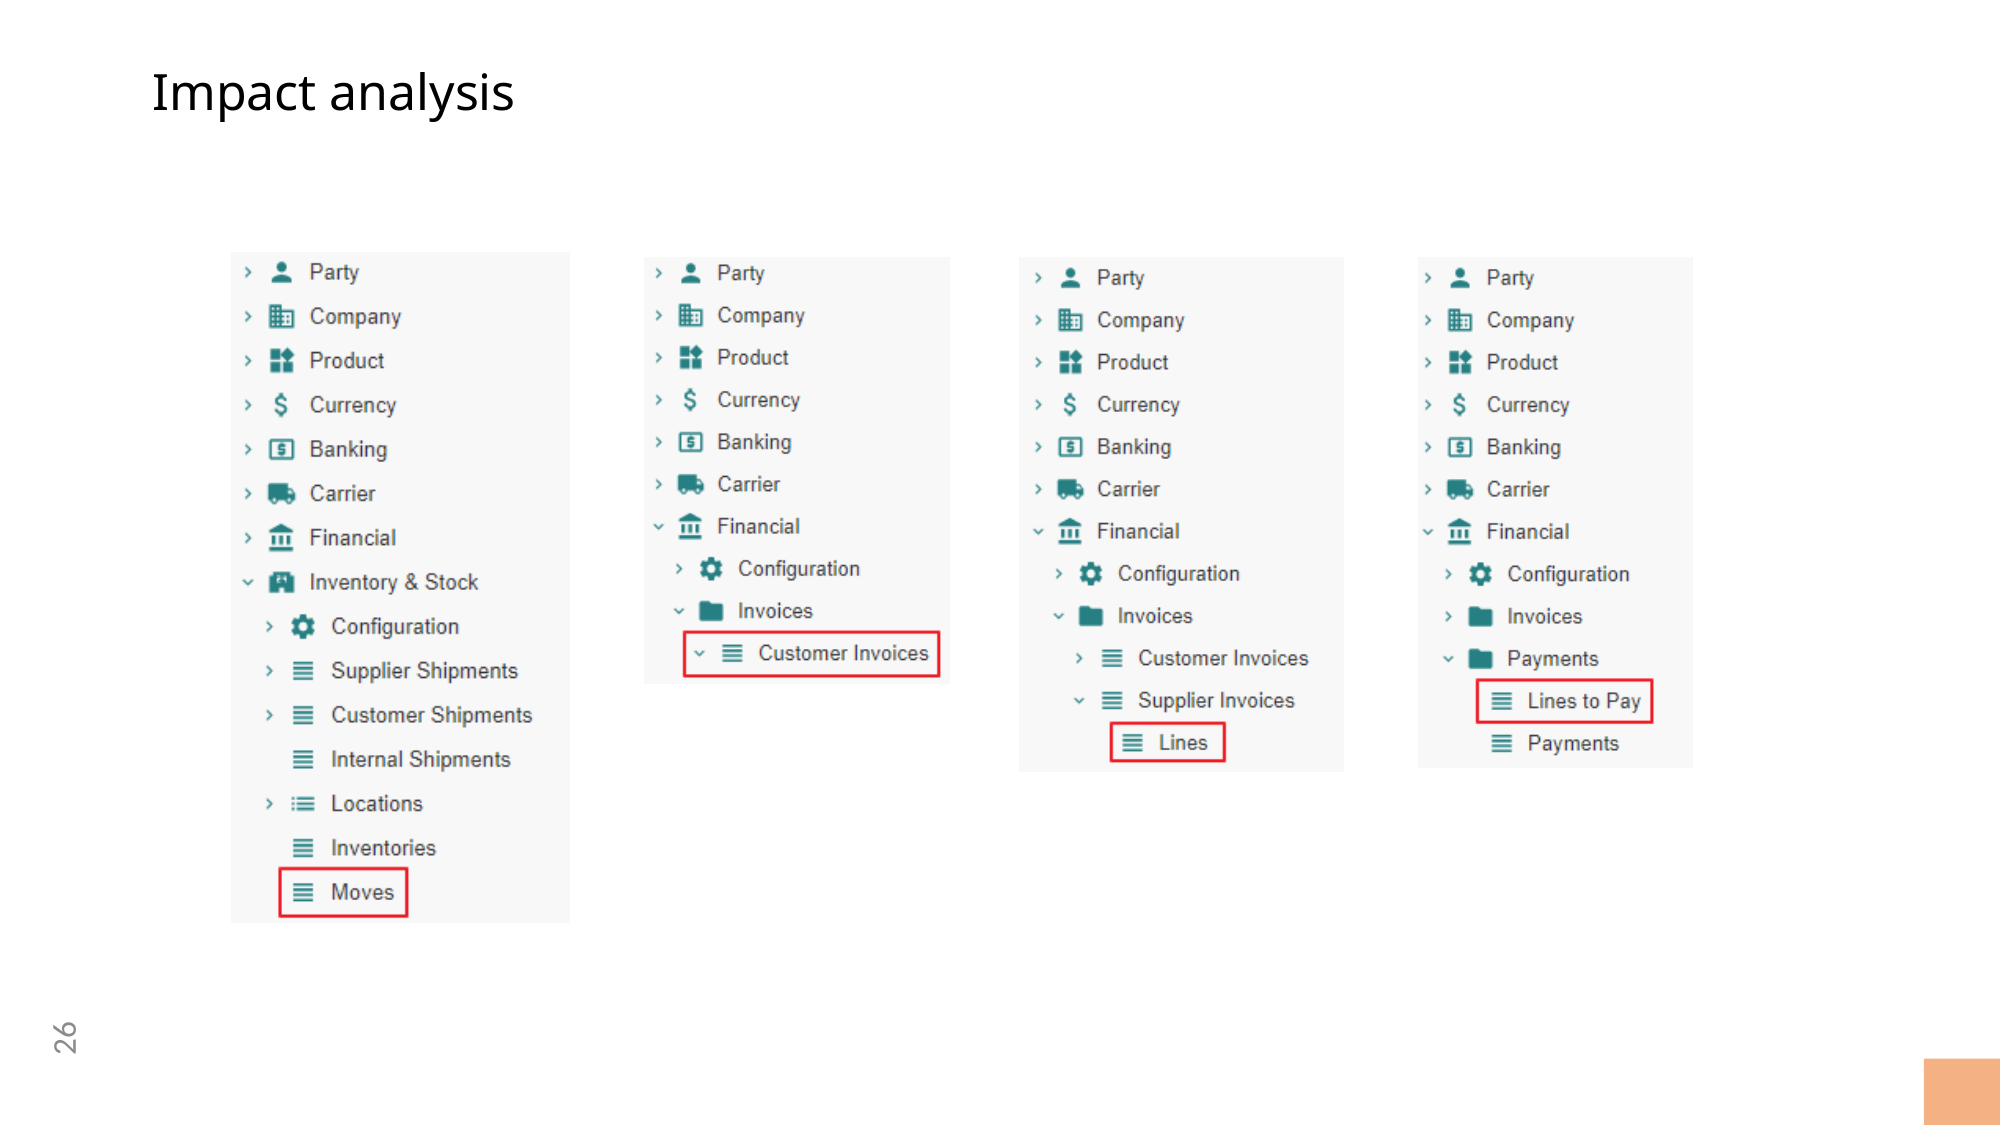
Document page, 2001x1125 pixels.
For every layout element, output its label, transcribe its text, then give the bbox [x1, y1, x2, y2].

picture [644, 257, 950, 684]
picture [1418, 257, 1693, 768]
title Impact analysis [137, 59, 1863, 136]
slide_number 26 [32, 969, 93, 1108]
text_box [1923, 1058, 2000, 1125]
picture [231, 252, 570, 924]
picture [1019, 257, 1344, 772]
